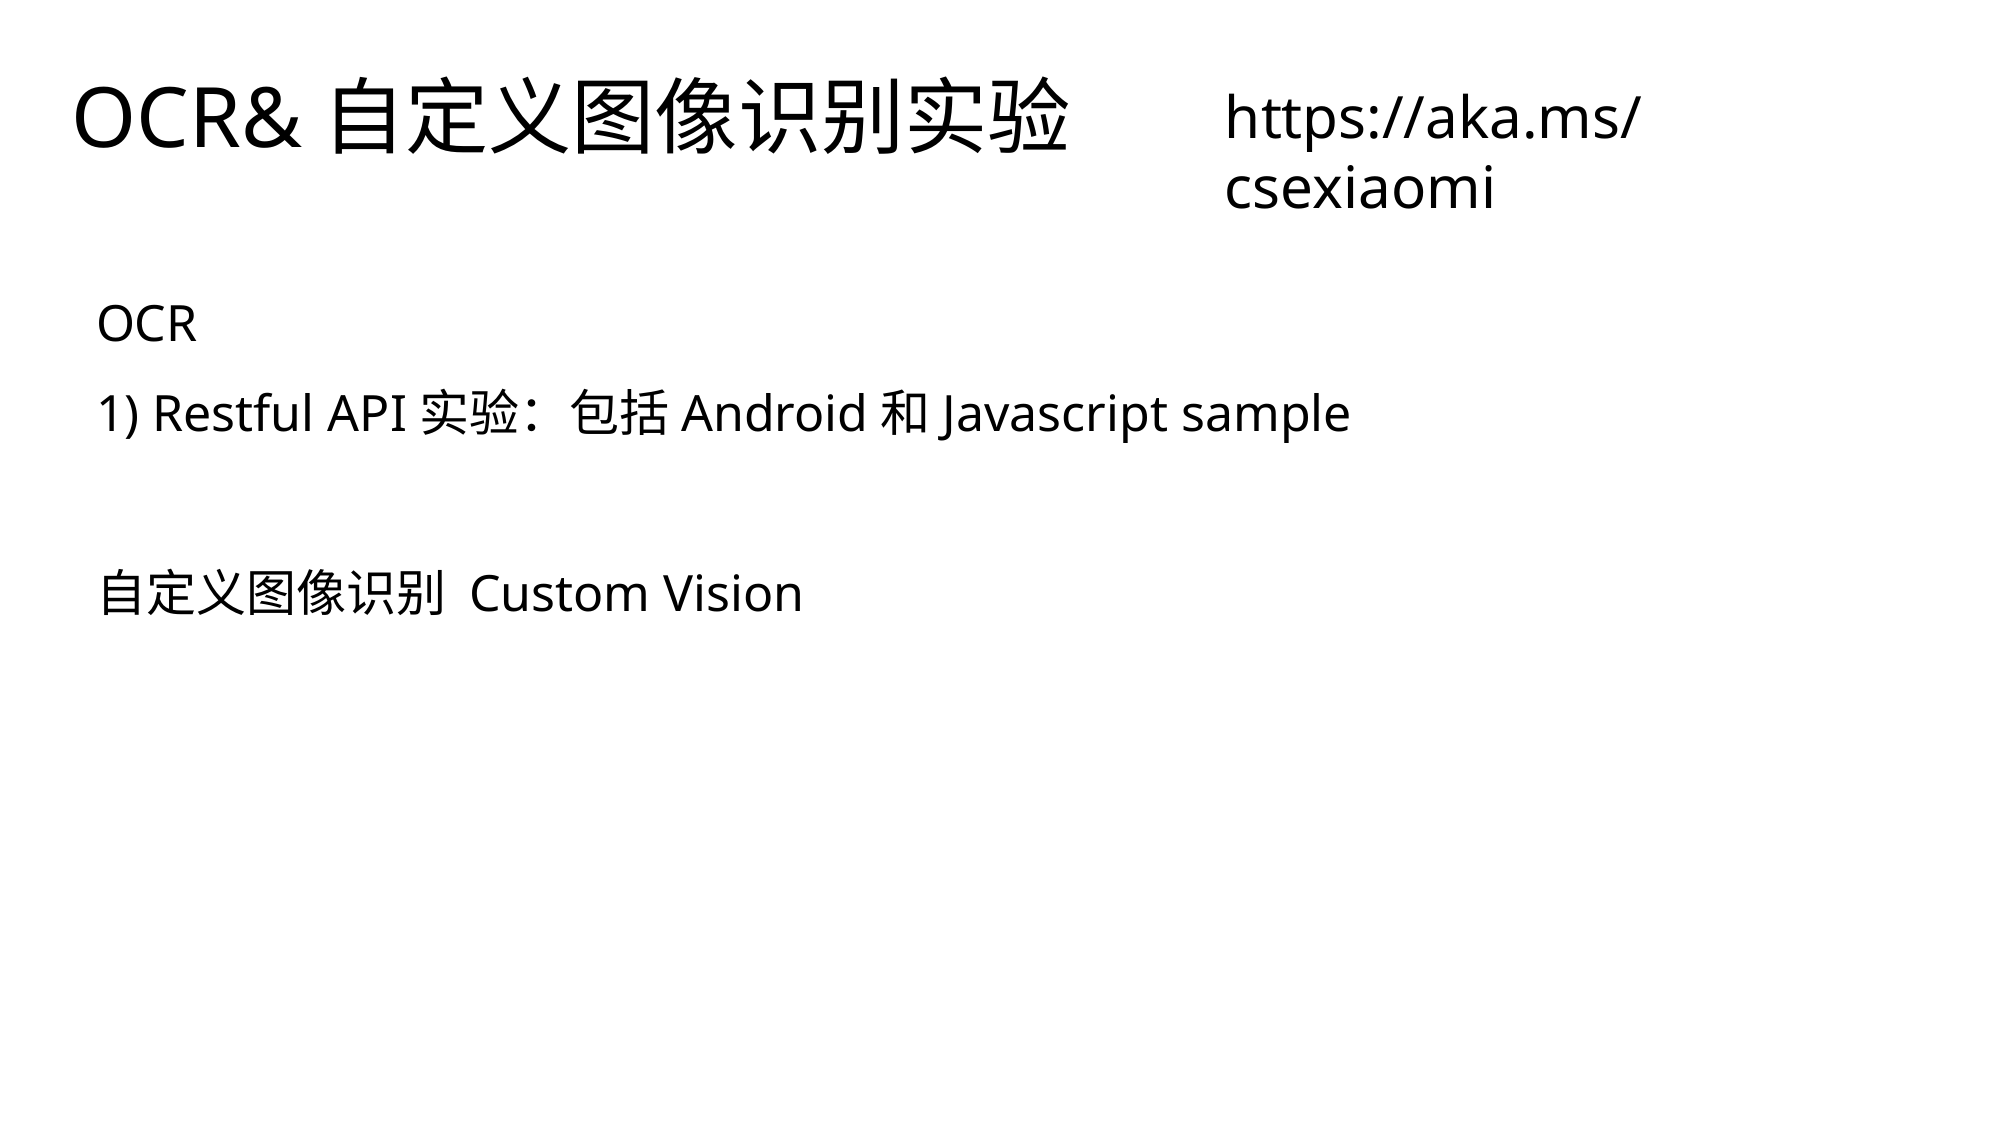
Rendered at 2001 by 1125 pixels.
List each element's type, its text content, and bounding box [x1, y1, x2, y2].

text_box OCR 1) Restful API实验：包括Android和Javascript sample 自定义图像识别 Custom Vision [81, 253, 1503, 629]
text_box OCR&自定义图像识别实验 [57, 57, 1131, 172]
text_box https://aka.ms/csexiaomi [1210, 72, 1900, 228]
